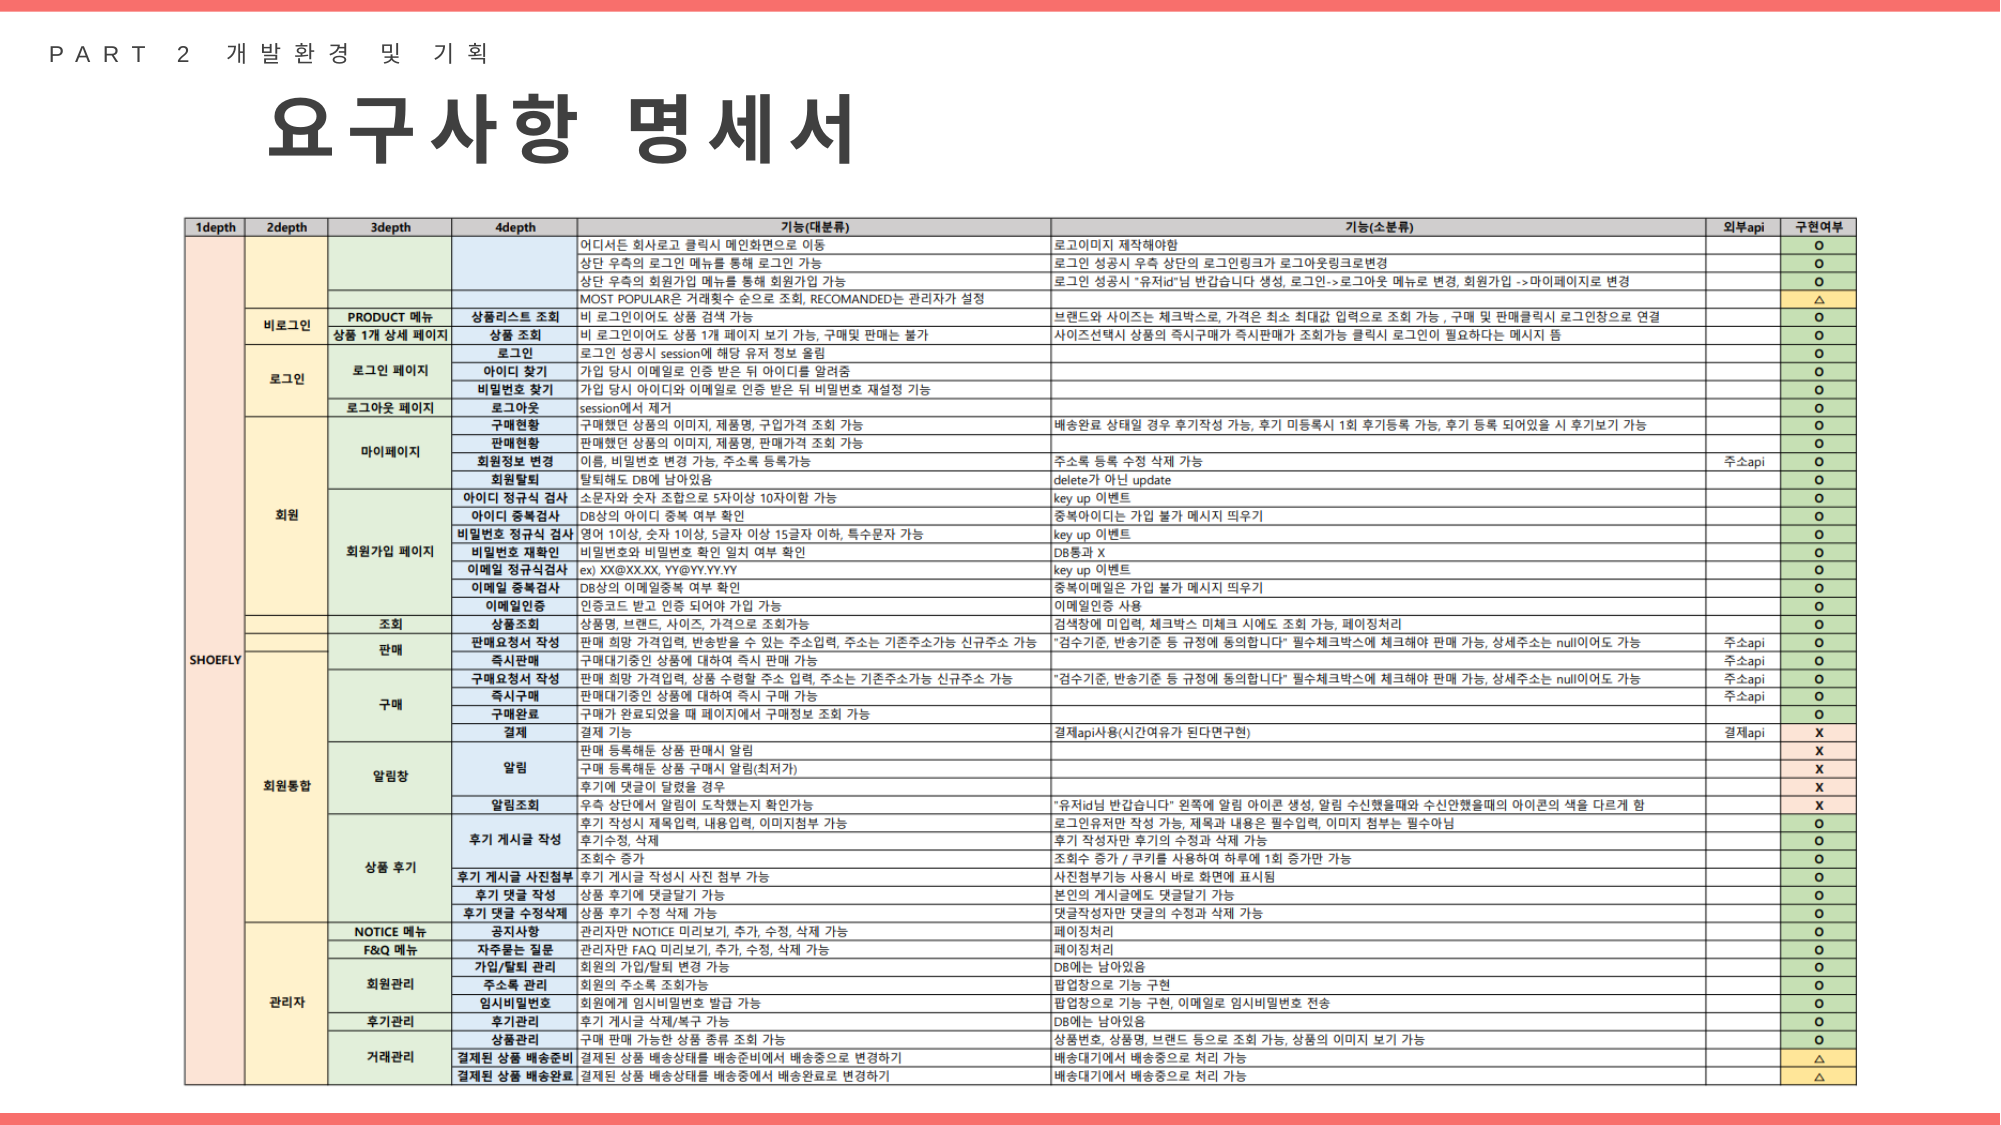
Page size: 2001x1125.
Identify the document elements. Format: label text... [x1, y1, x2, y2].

text_box [0, 0, 2000, 13]
picture [173, 207, 1874, 1099]
text_box [0, 1112, 2000, 1125]
text_box 요구사항 명세서 [251, 75, 874, 181]
text_box PART 2 개발환경 및 기획 [34, 32, 504, 75]
